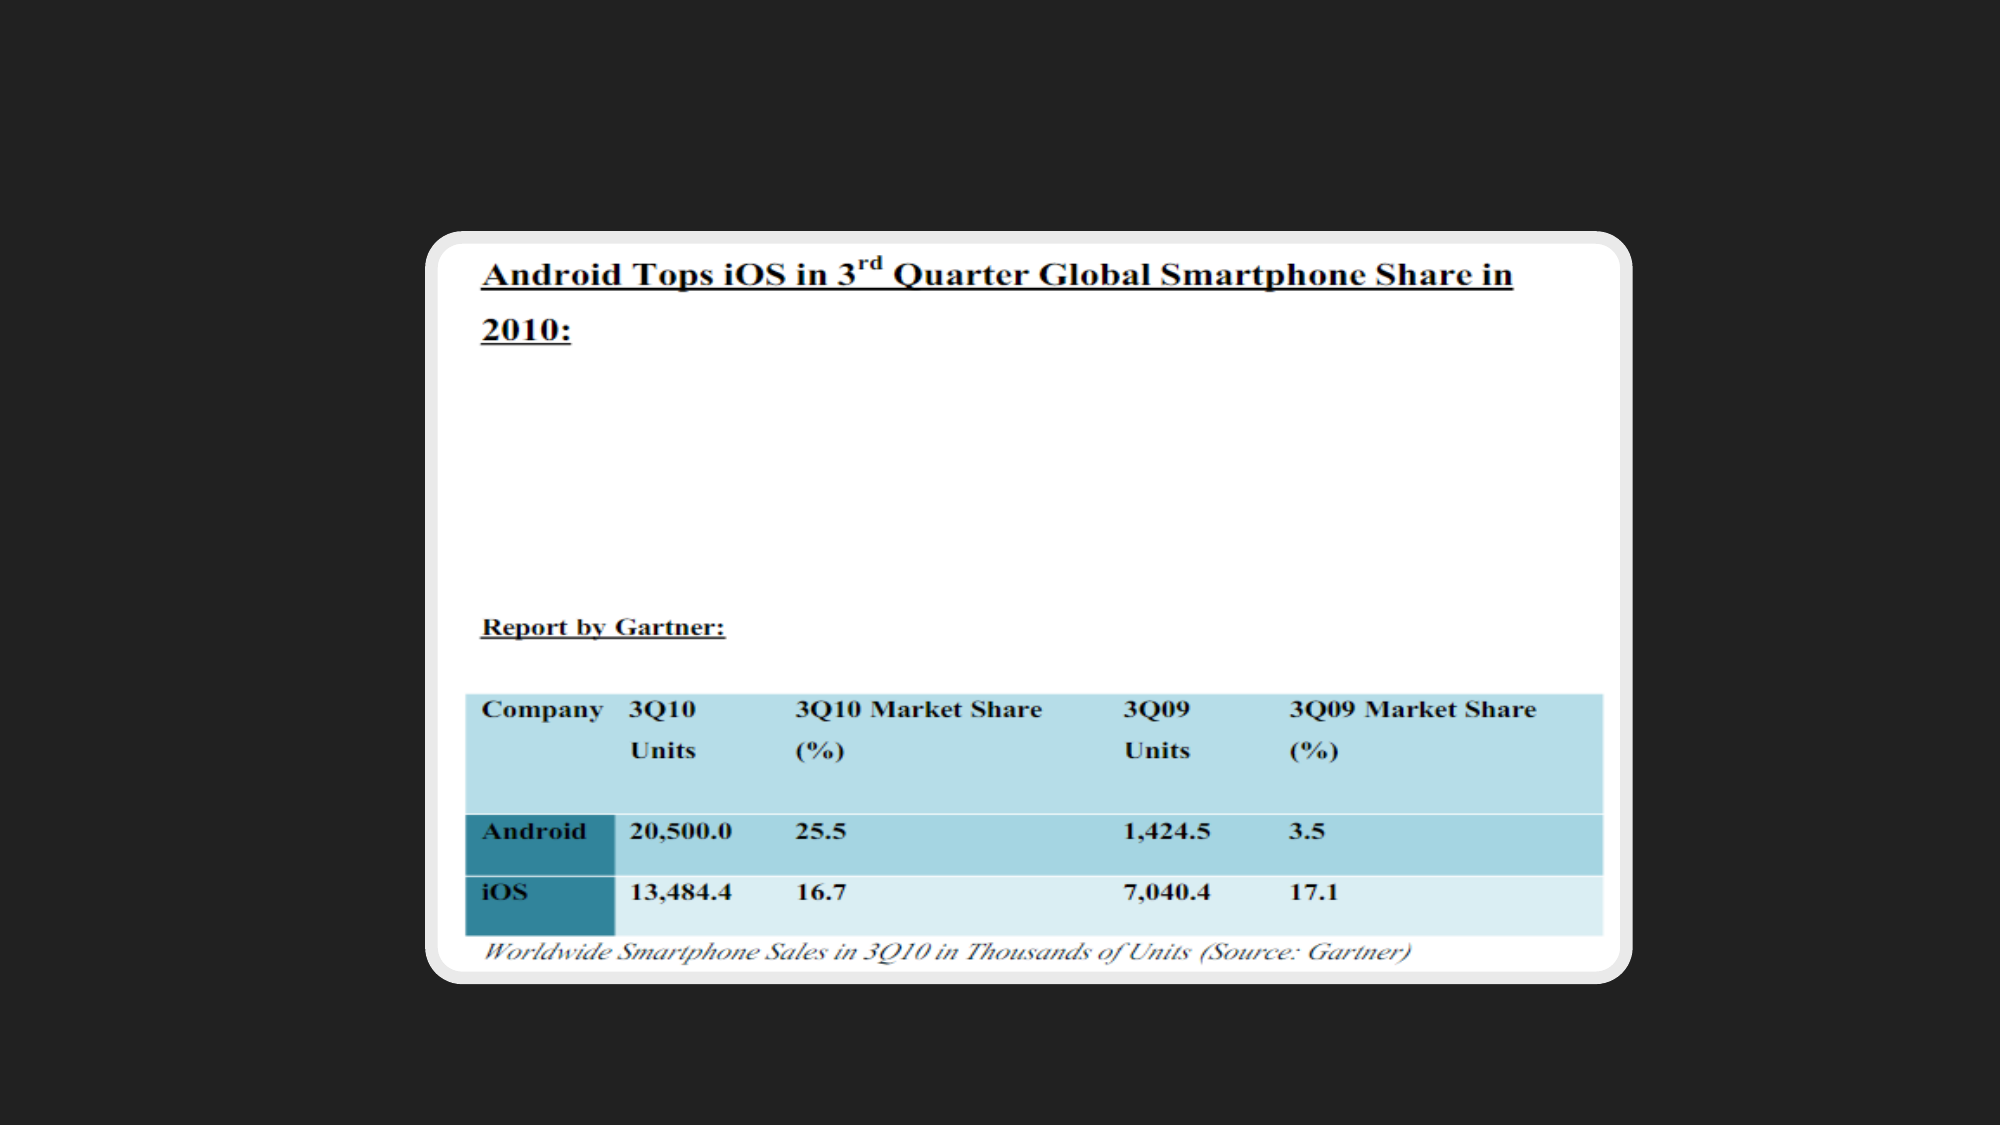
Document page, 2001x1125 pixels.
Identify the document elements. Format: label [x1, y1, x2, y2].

picture [431, 237, 1627, 979]
